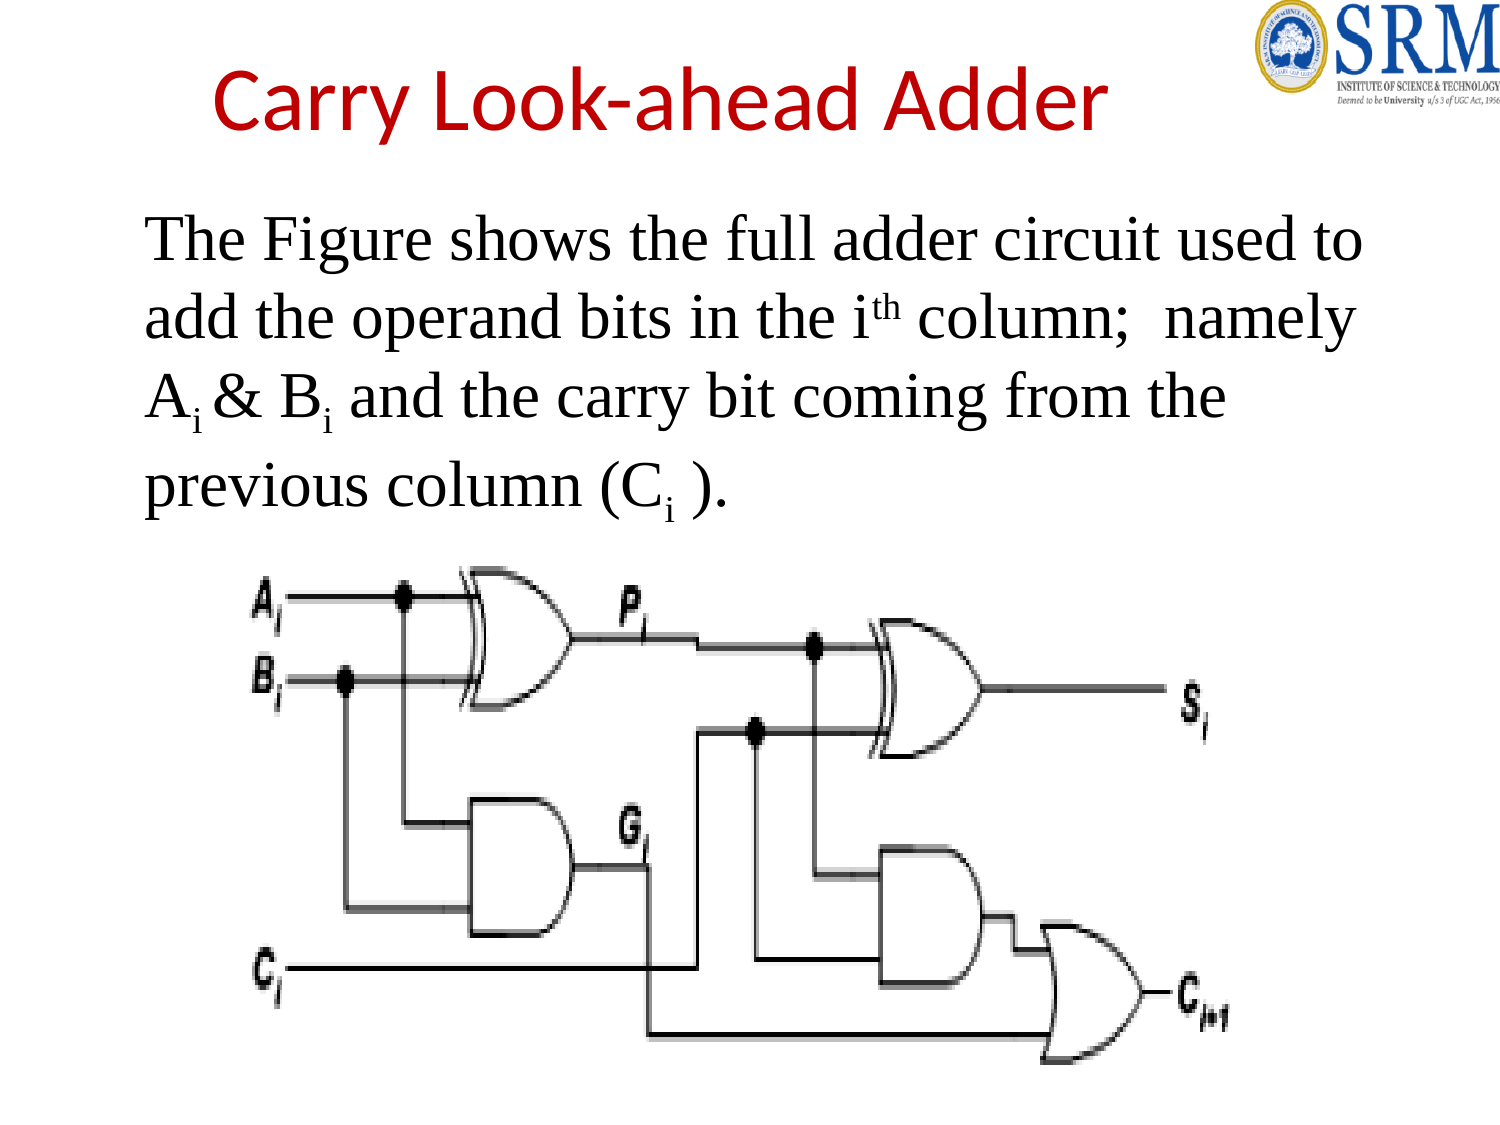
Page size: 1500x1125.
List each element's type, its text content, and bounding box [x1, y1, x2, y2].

list The Figure shows the full adder circuit used to add the operand bits in the ith column; namely Ai & Bi and the carry bit coming from the previous column (Ci ). [75, 187, 1438, 538]
picture [224, 562, 1276, 1076]
picture [1255, 0, 1500, 108]
title Carry Look-ahead Adder [0, 0, 1325, 188]
